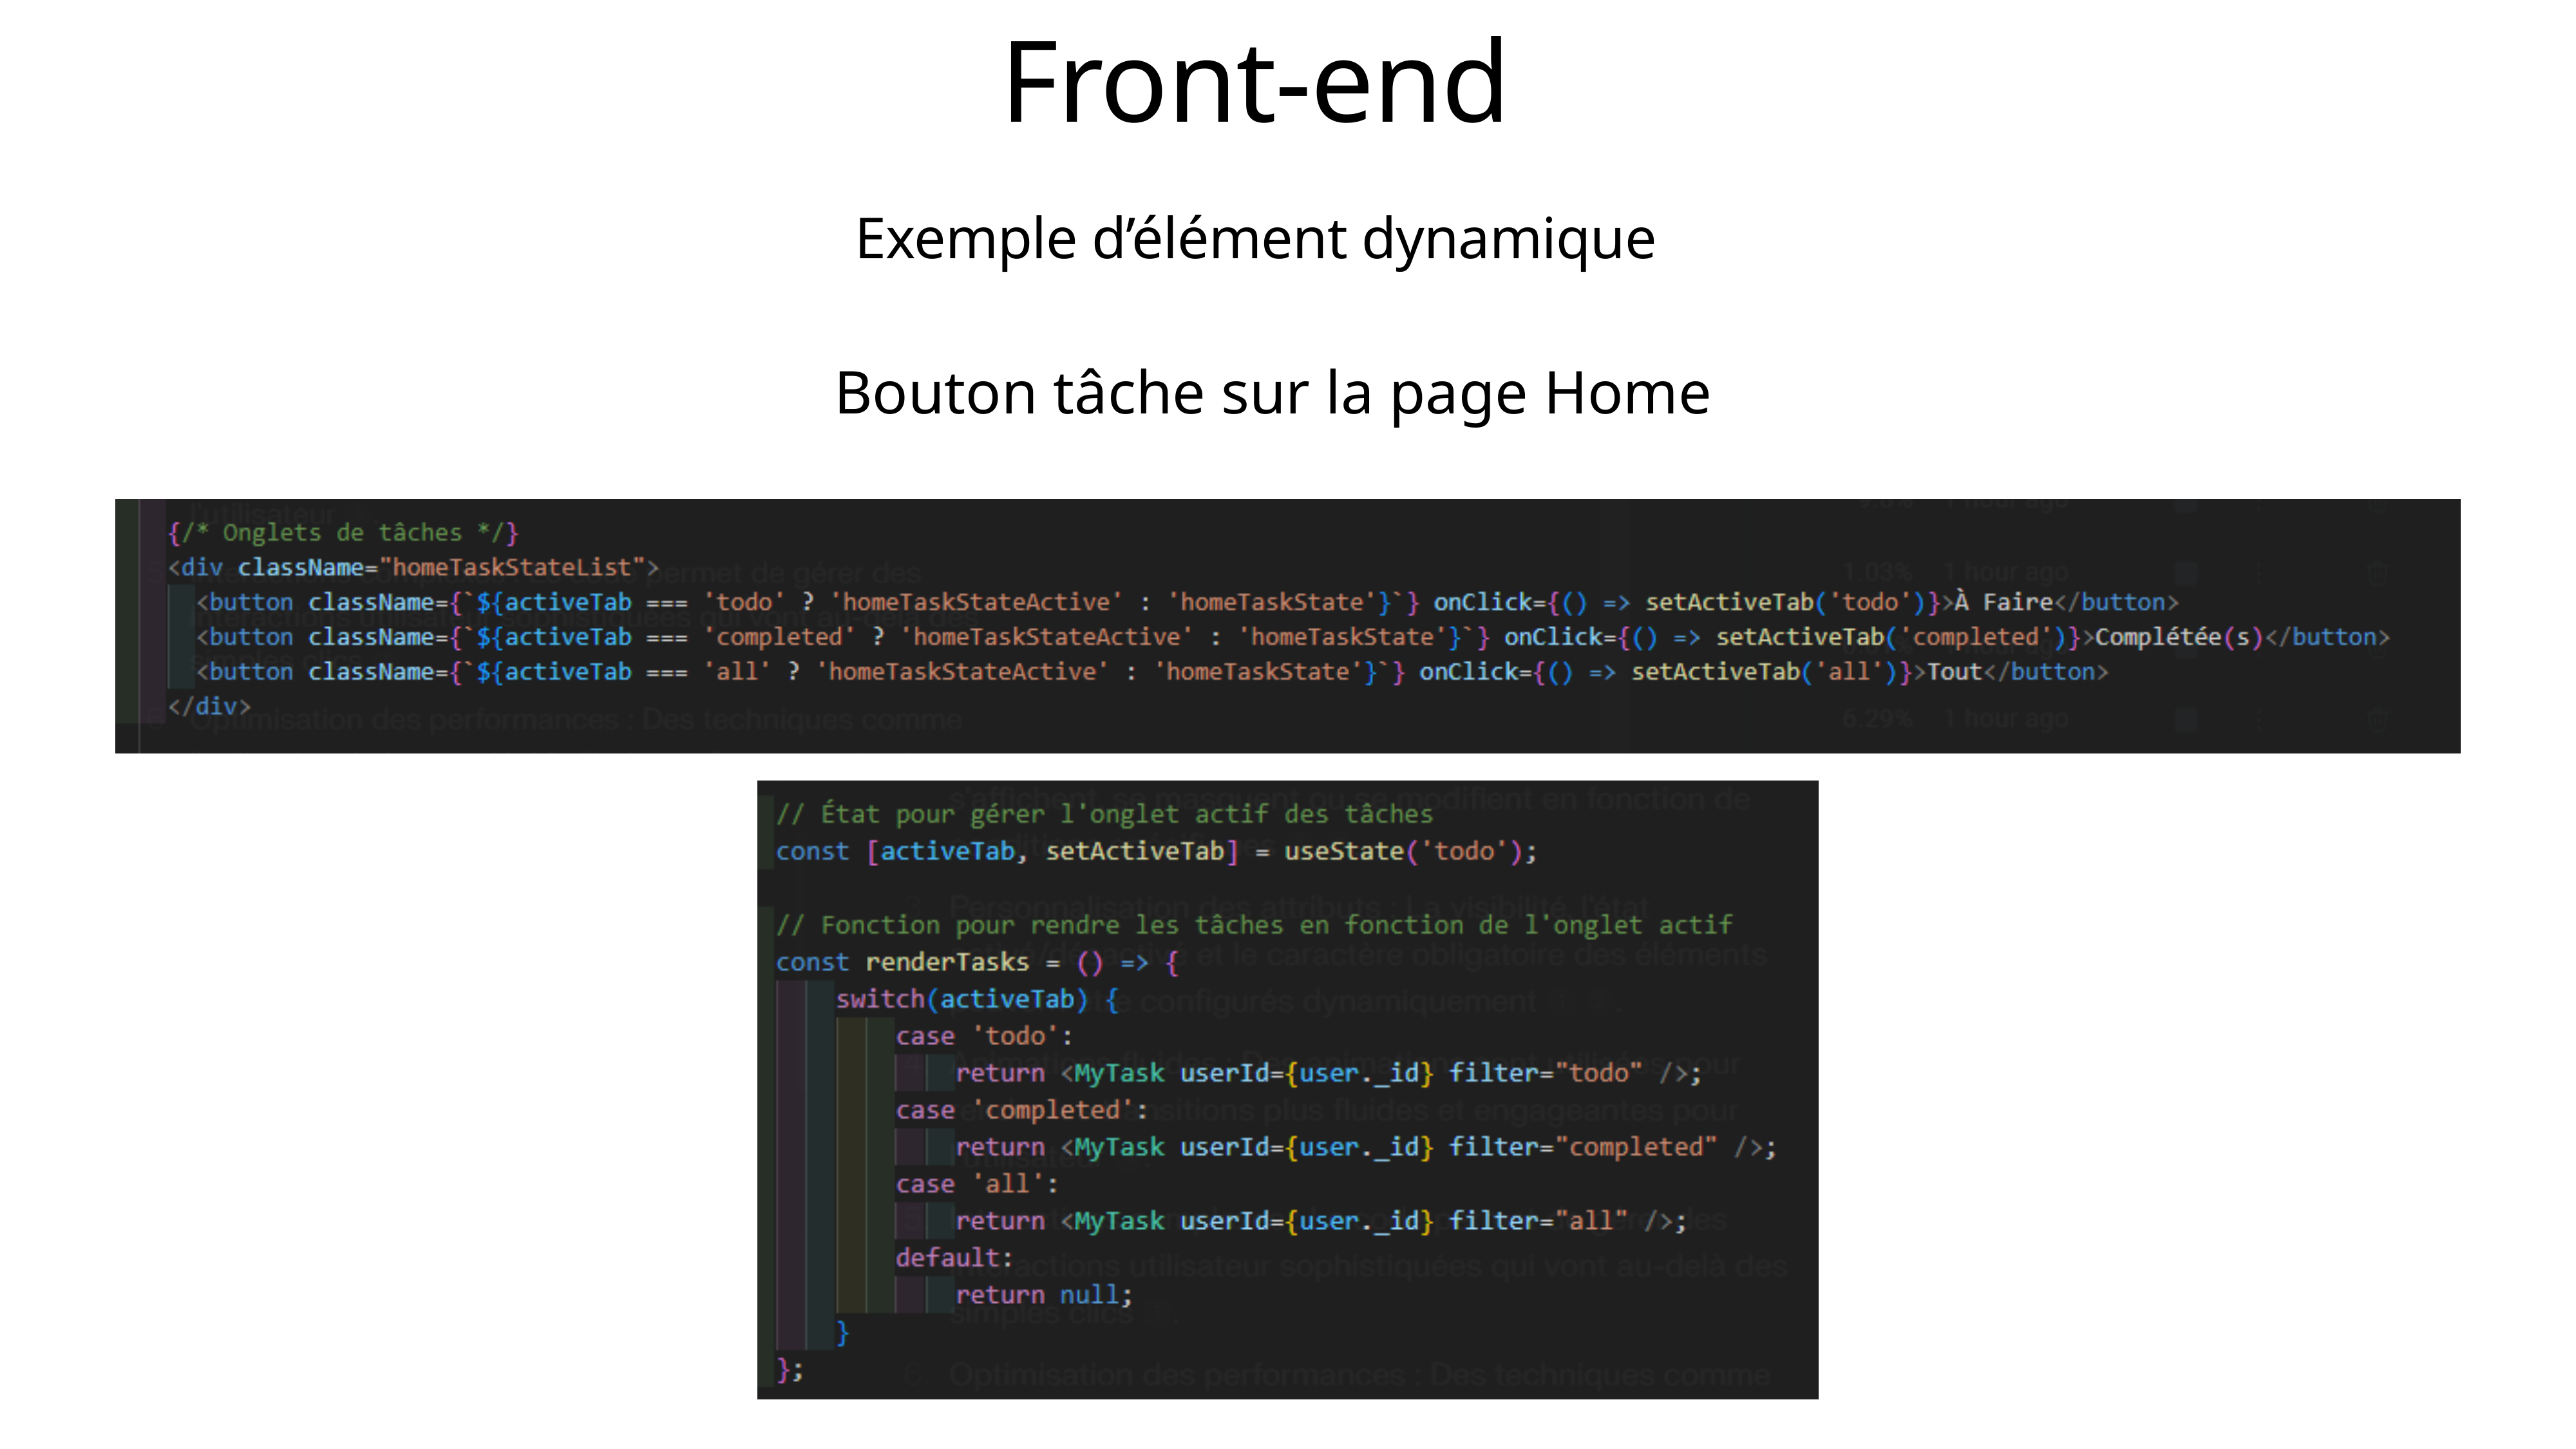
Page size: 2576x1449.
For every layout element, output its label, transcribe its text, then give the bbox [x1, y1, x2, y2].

picture [115, 498, 2461, 753]
list Exemple d’élément dynamique [96, 196, 2416, 285]
picture [757, 781, 1819, 1399]
text_box Bouton tâche sur la page Home [828, 357, 1718, 433]
title Front-end [96, 30, 2416, 196]
